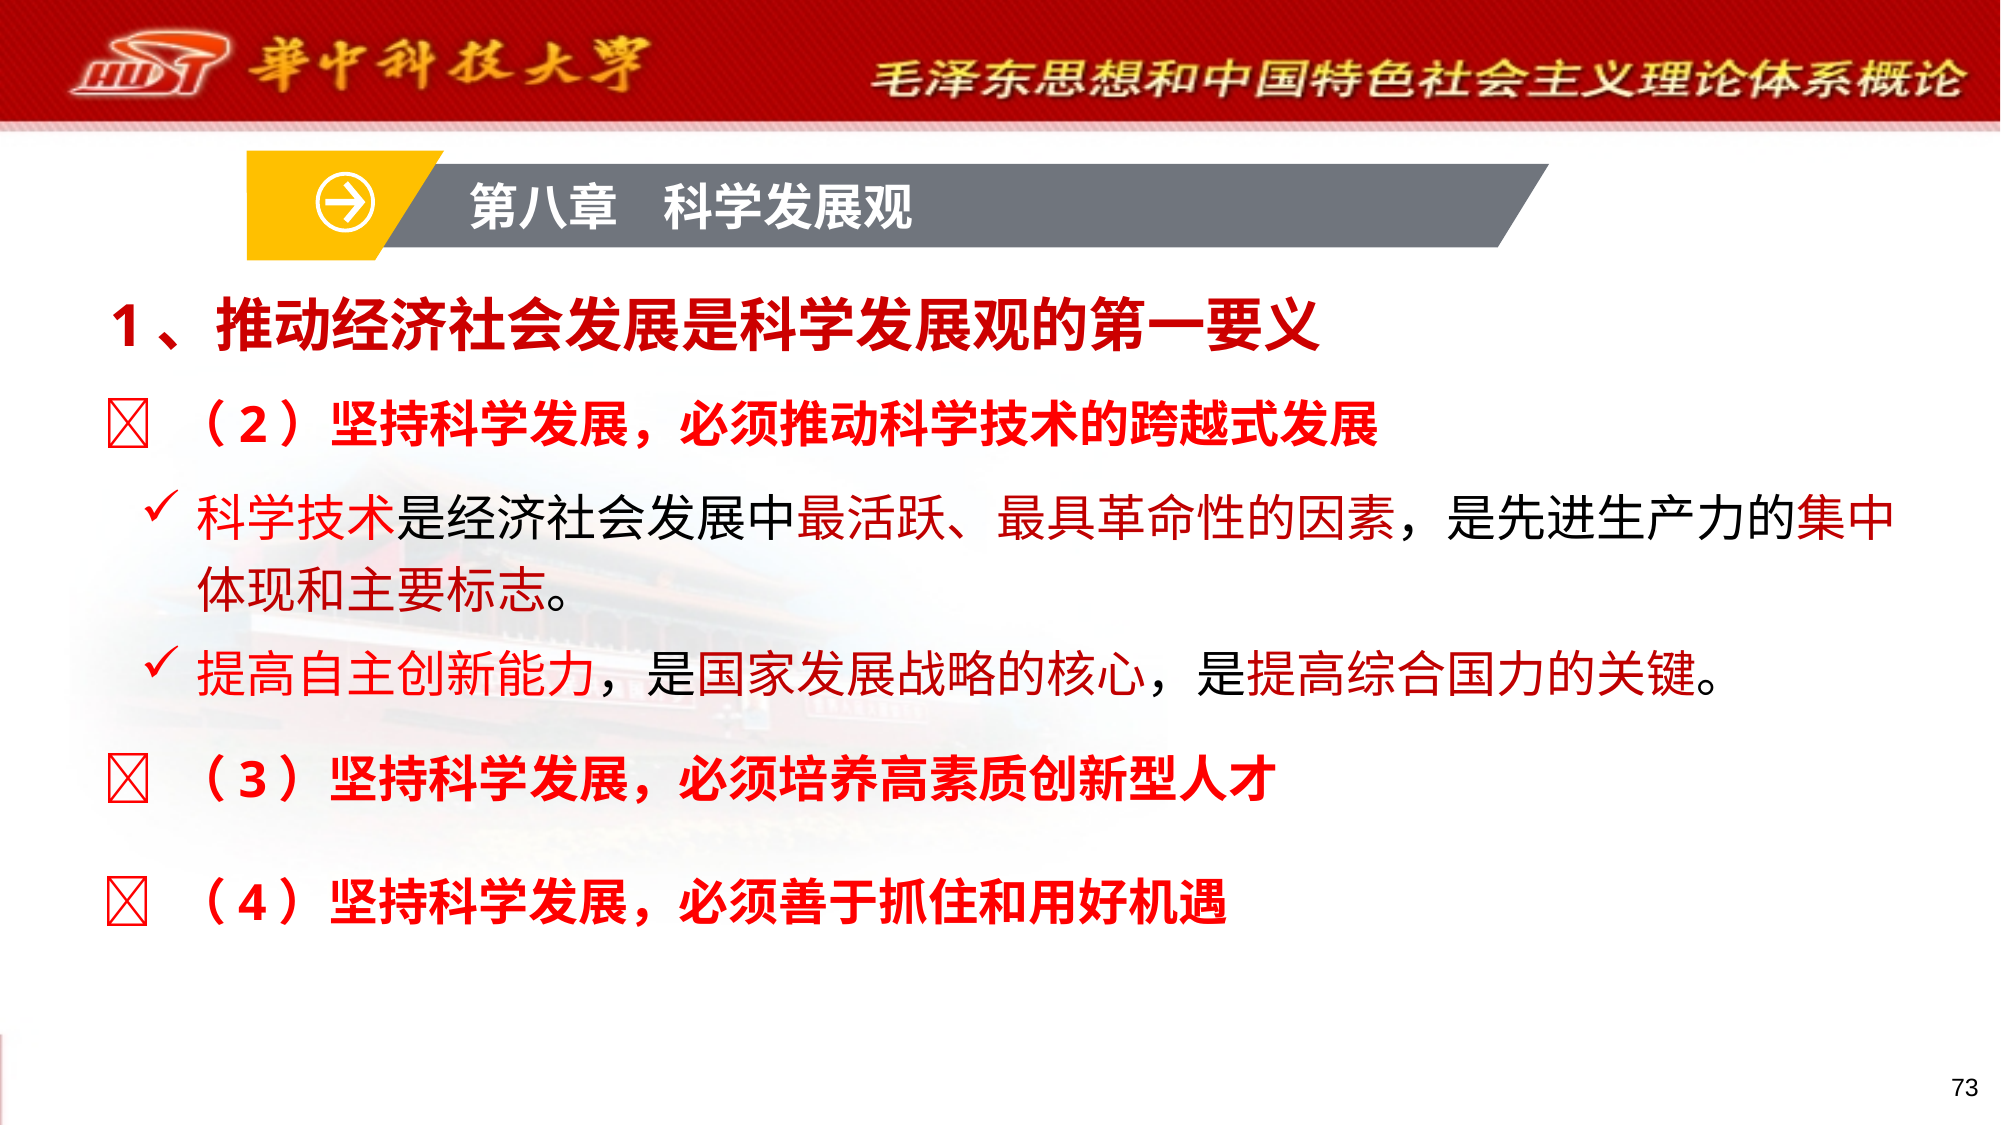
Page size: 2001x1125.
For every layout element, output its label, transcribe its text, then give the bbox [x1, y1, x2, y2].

slide_number 73 [1917, 1064, 1994, 1125]
text_box  （2）坚持科学发展，必须推动科学技术的跨越式发展 [88, 385, 1395, 460]
text_box  （4）坚持科学发展，必须善于抓住和用好机遇 [88, 863, 1244, 938]
text_box  （3）坚持科学发展，必须培养高素质创新型人才 [88, 739, 1294, 815]
text_box 科学技术是经济社会发展中最活跃、最具革命性的因素，是先进生产力的集中体现和主要标志。 提高自主创新能力，是国家发展战略的核心，是提高综合国力的关键。 [125, 467, 1922, 711]
picture [0, 0, 2001, 1125]
title 1、推动经济社会发展是科学发展观的第一要义 [94, 266, 1669, 344]
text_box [246, 150, 1550, 261]
